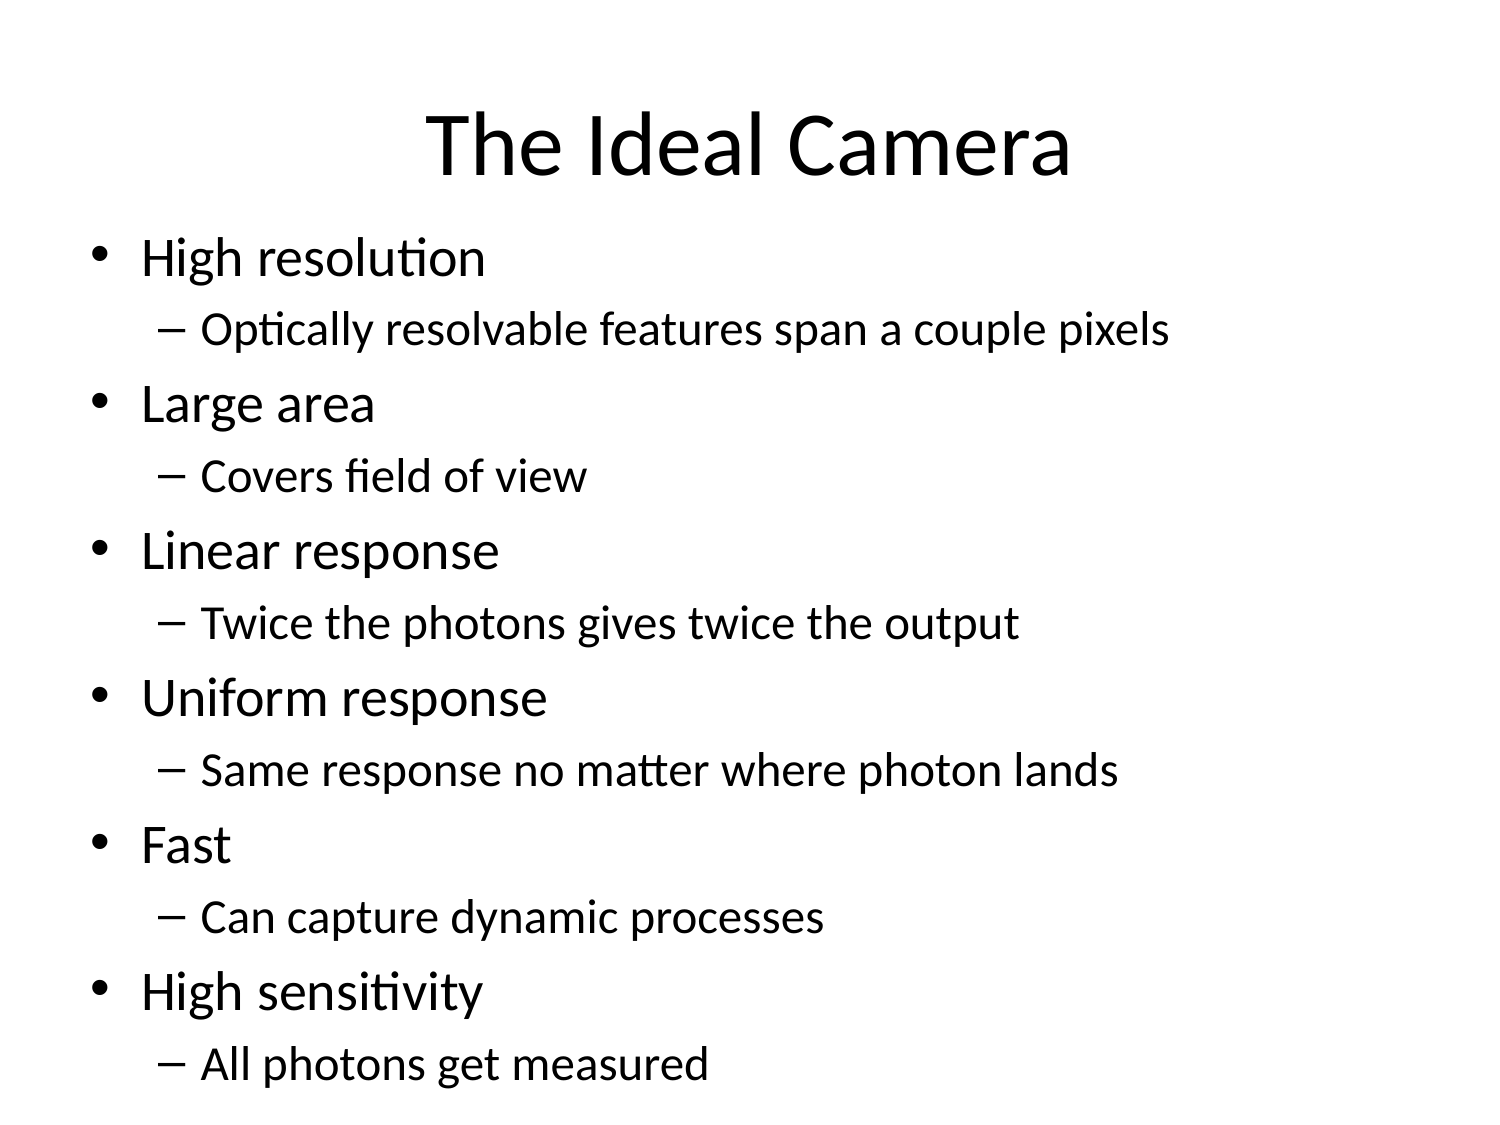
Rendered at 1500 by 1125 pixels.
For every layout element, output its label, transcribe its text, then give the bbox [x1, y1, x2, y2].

title The Ideal Camera [75, 45, 1425, 212]
list High resolution Optically resolvable features span a couple pixels Large area Covers field of view Linear response Twice the photons gives twice the output Uniform response Same response no matter where photon lands Fast Can capture dynamic processes High sensitivity All photons get measured [75, 212, 1425, 1100]
